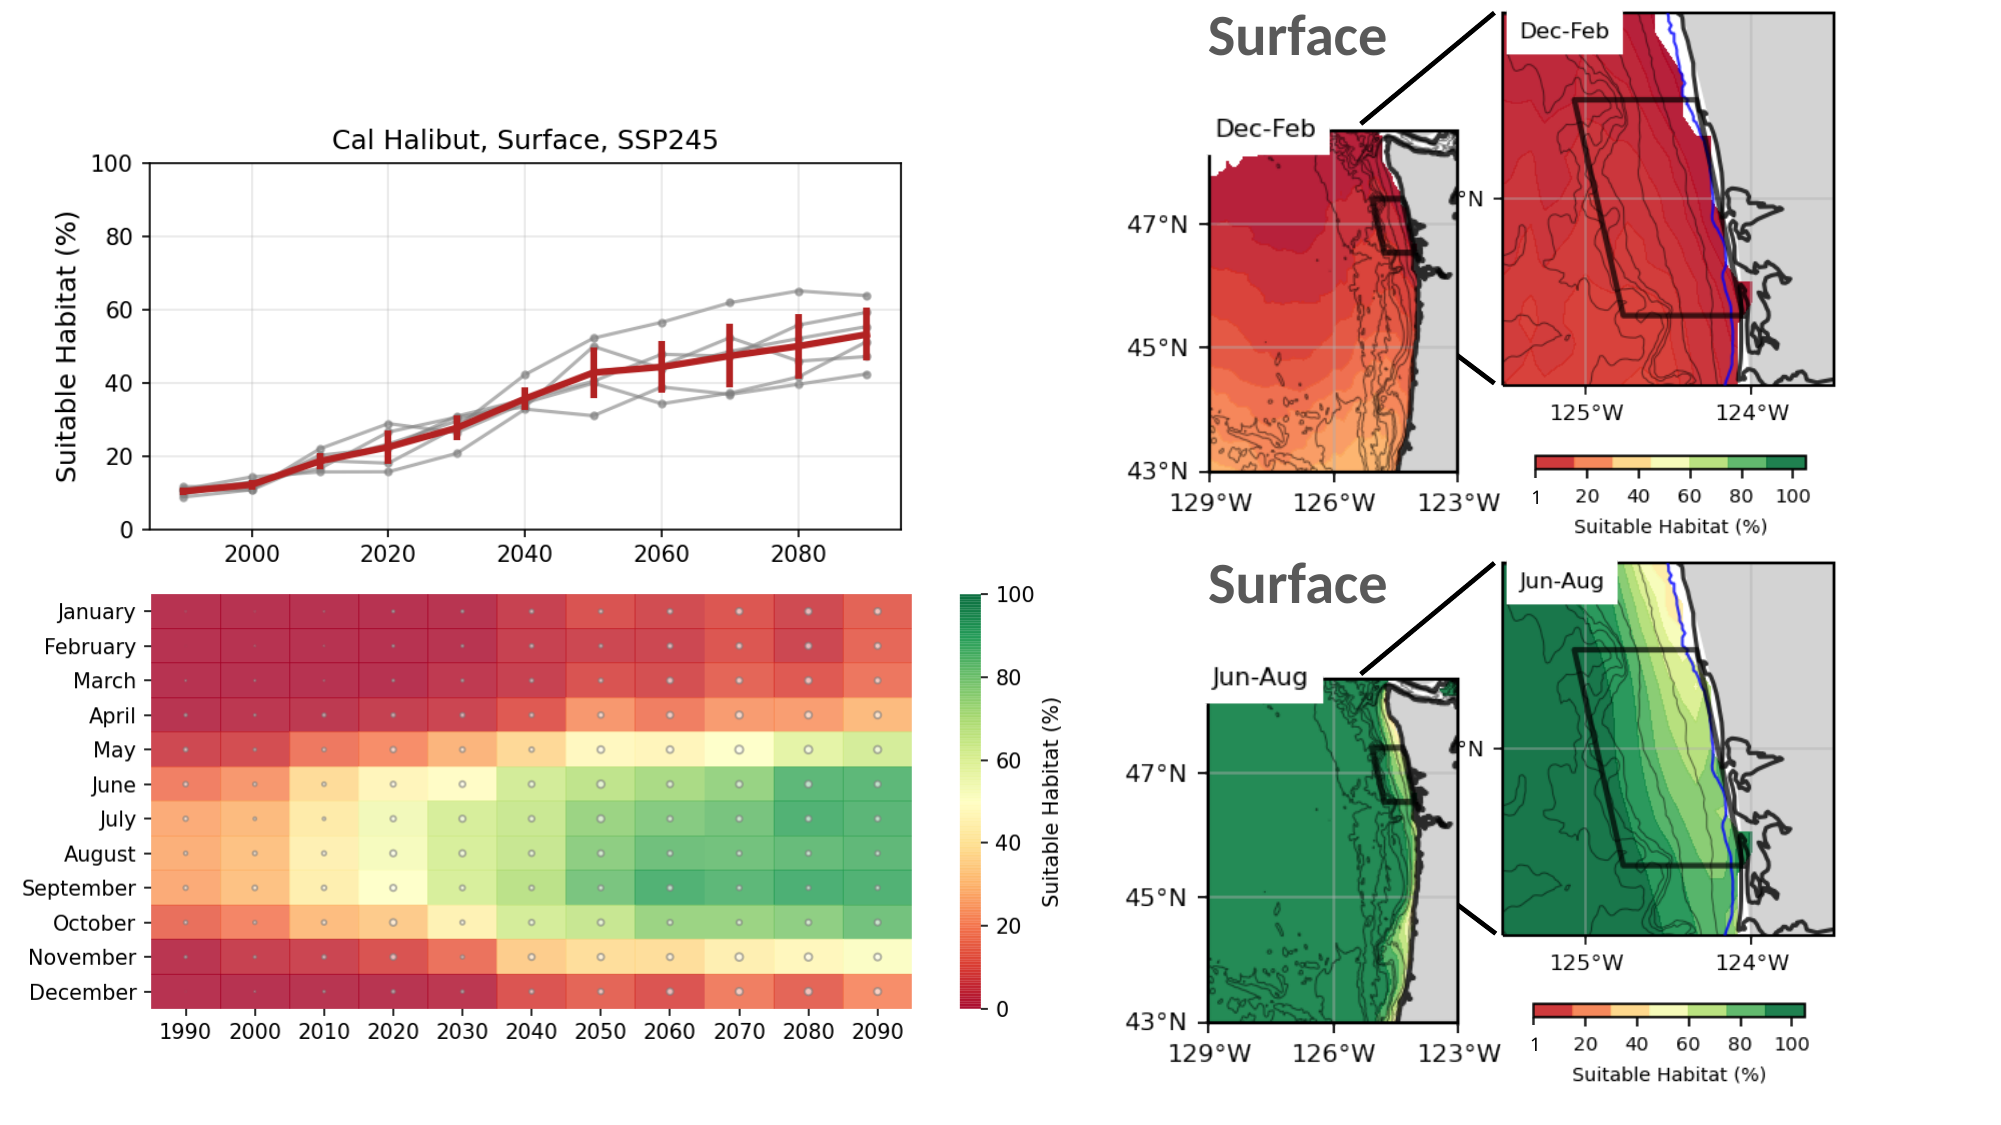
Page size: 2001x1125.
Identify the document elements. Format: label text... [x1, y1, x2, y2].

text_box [1360, 562, 1495, 625]
picture [0, 0, 1913, 1092]
text_box Surface [1193, 537, 1403, 623]
text_box Surface [1193, 0, 1403, 75]
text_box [1360, 12, 1495, 77]
